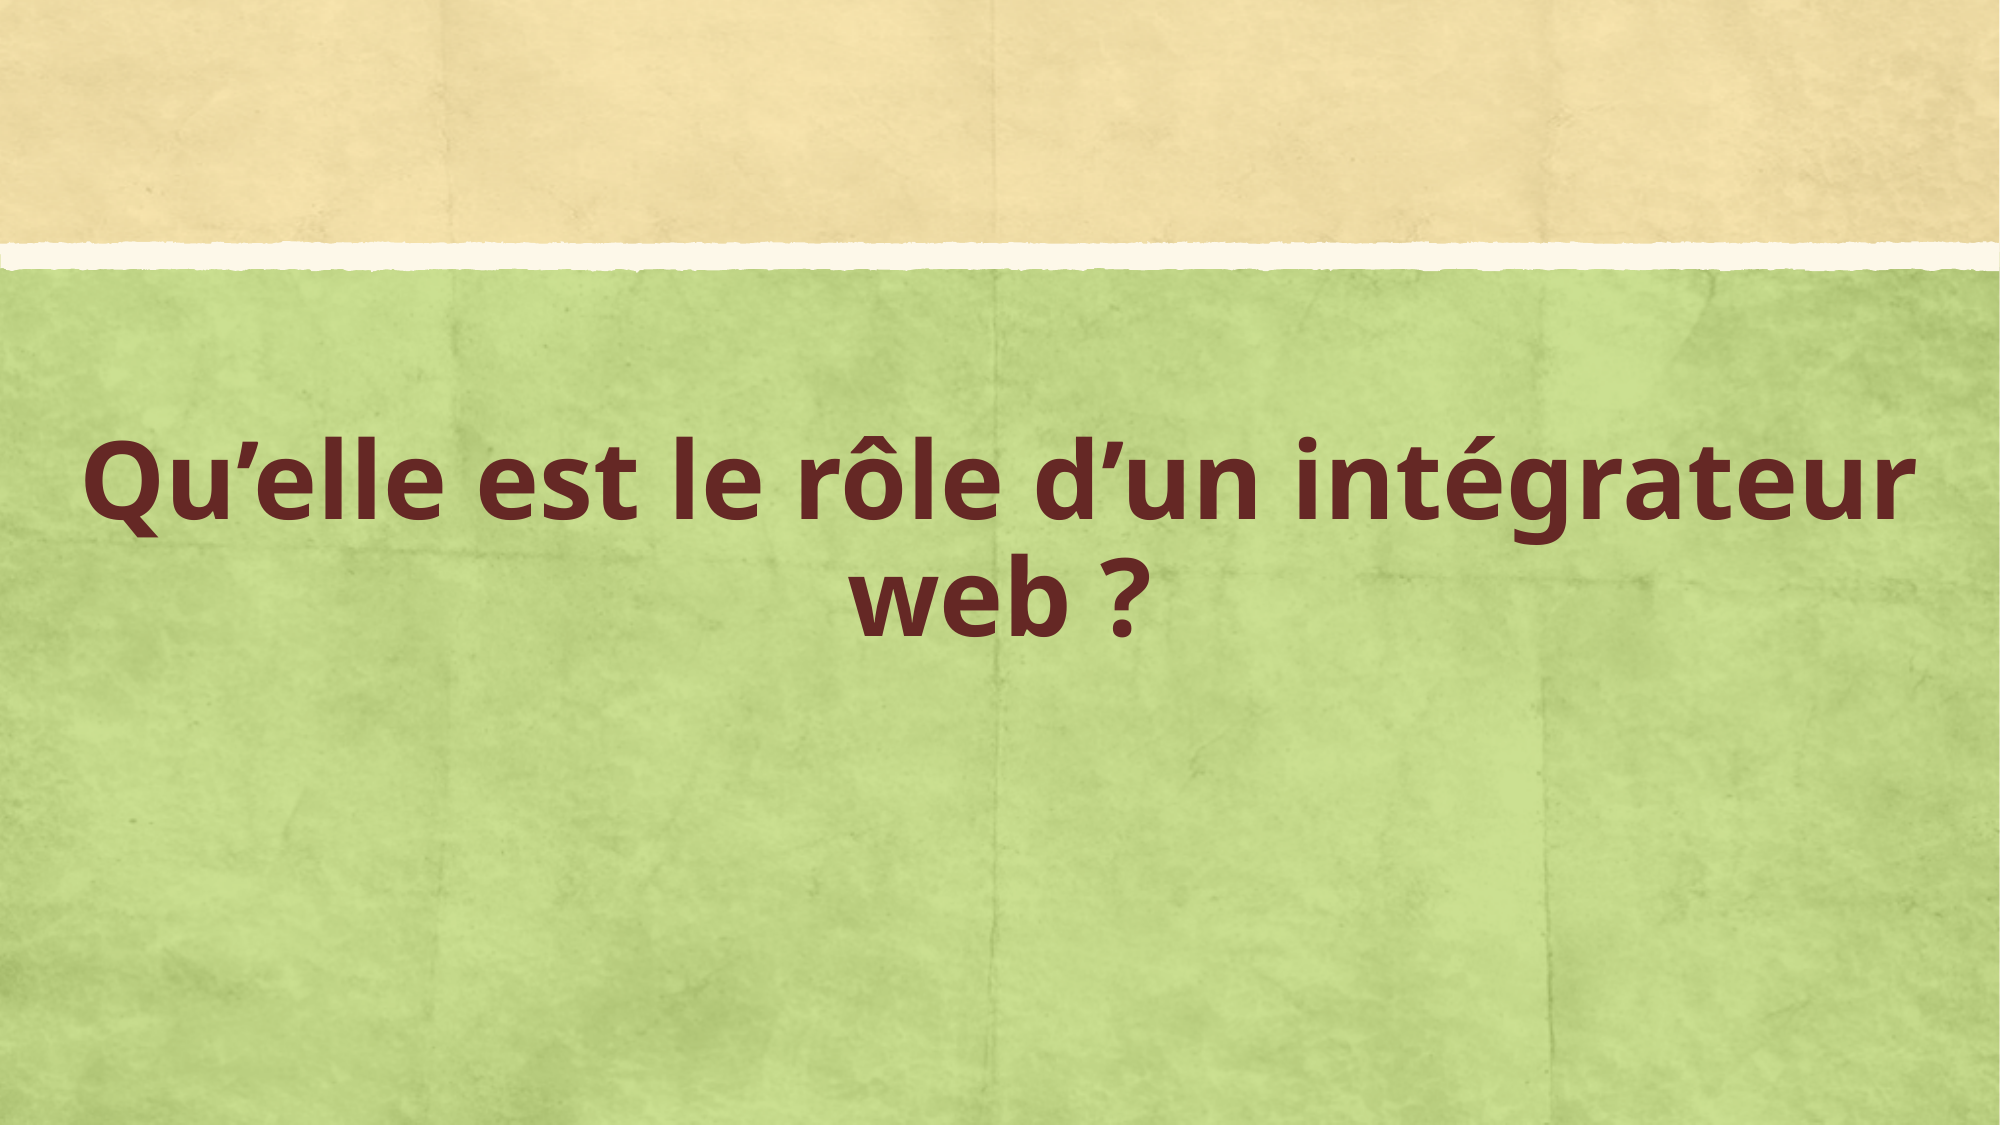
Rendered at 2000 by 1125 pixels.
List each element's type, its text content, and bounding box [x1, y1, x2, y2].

title Qu’elle est le rôle d’un intégrateur web ? [0, 479, 2000, 668]
